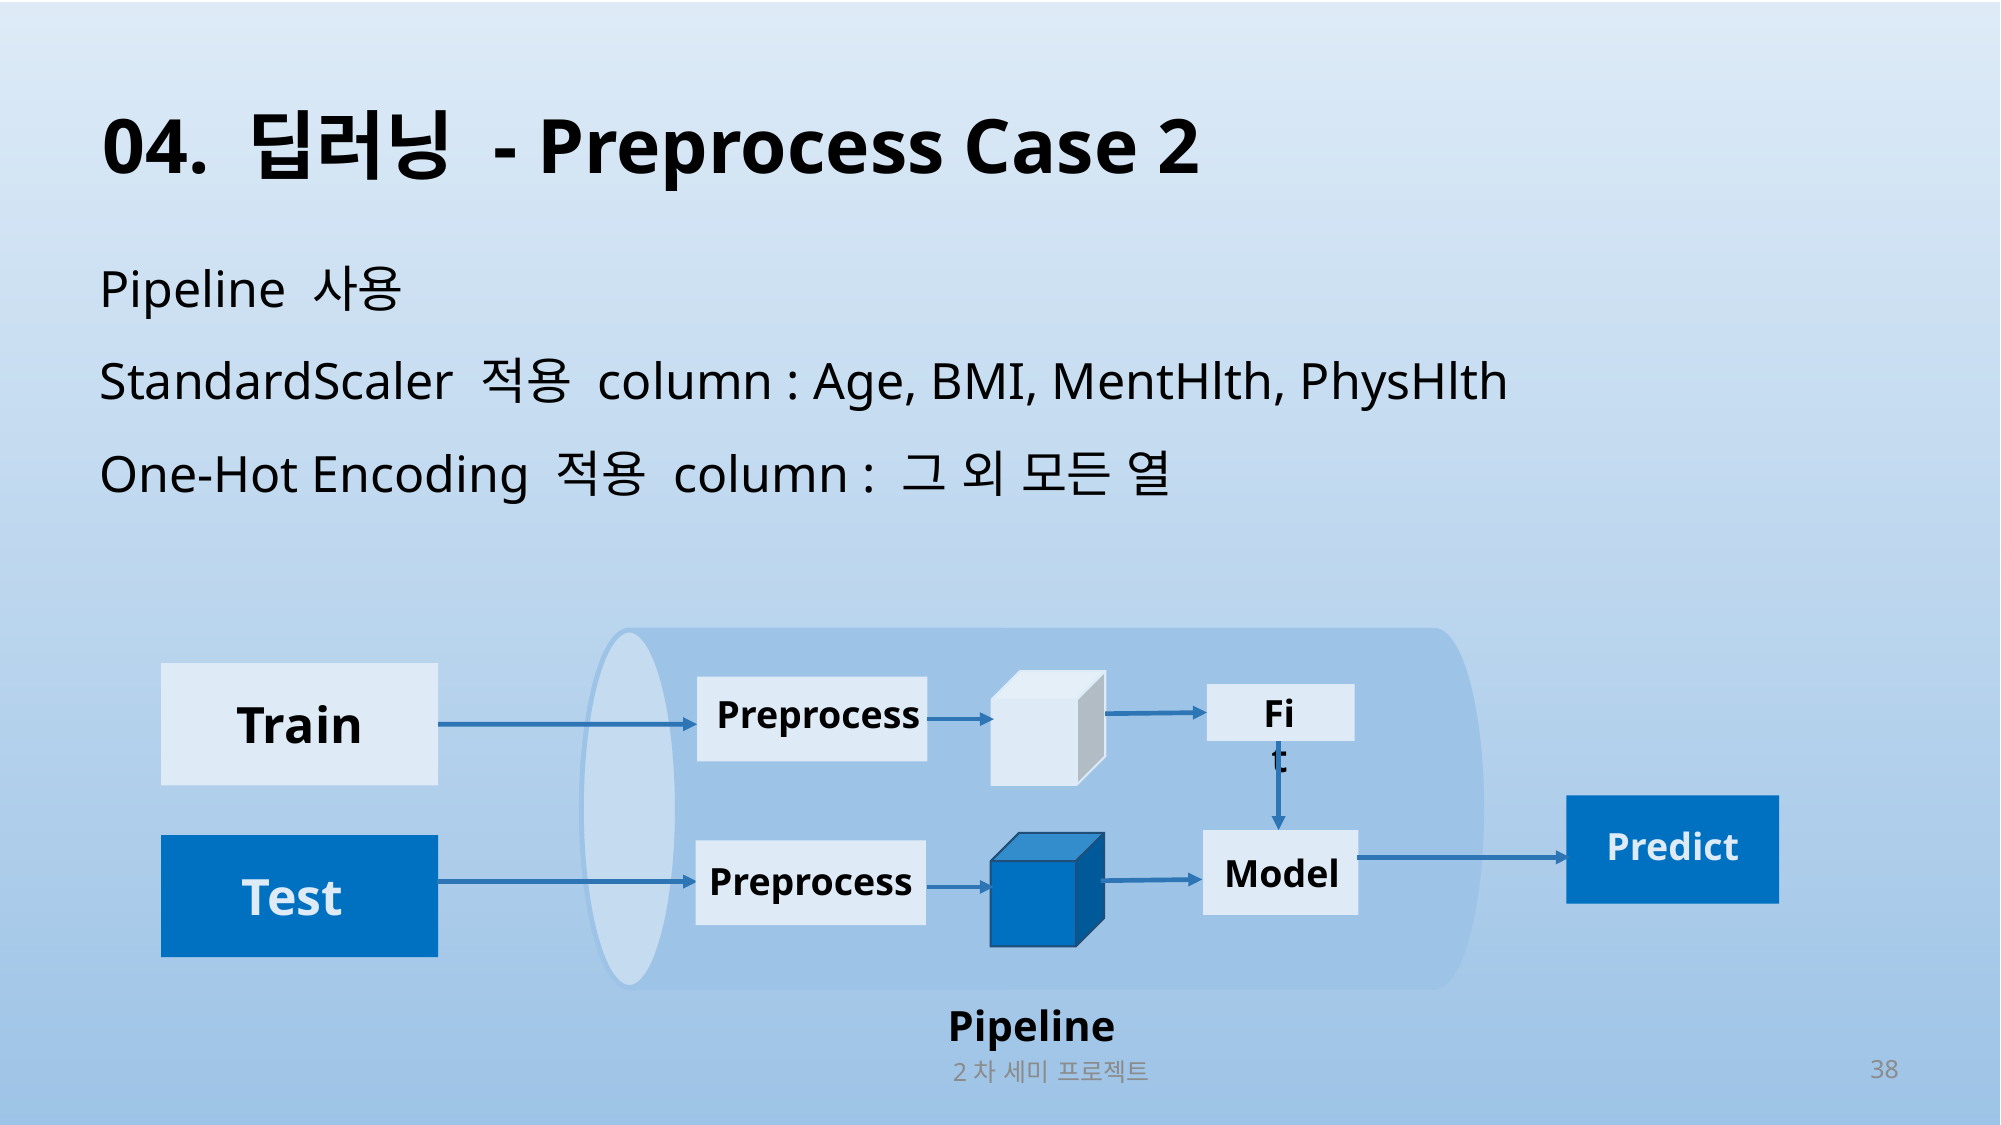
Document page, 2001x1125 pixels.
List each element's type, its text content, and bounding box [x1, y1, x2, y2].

text_box Pipeline [932, 991, 1131, 1041]
list Pipeline 사용 StandardScaler 적용 column : Age, BMI, MentHlth, PhysHlth One-Hot Encoding 적용 column : 그 외 모든 열 [84, 219, 1912, 631]
footer 2차 세미 프로젝트 [714, 1041, 1389, 1101]
title 04. 딥러닝 - Preprocess Case 2 [87, 79, 1915, 221]
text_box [161, 630, 1780, 988]
slide_number 38 [1464, 1041, 1914, 1101]
